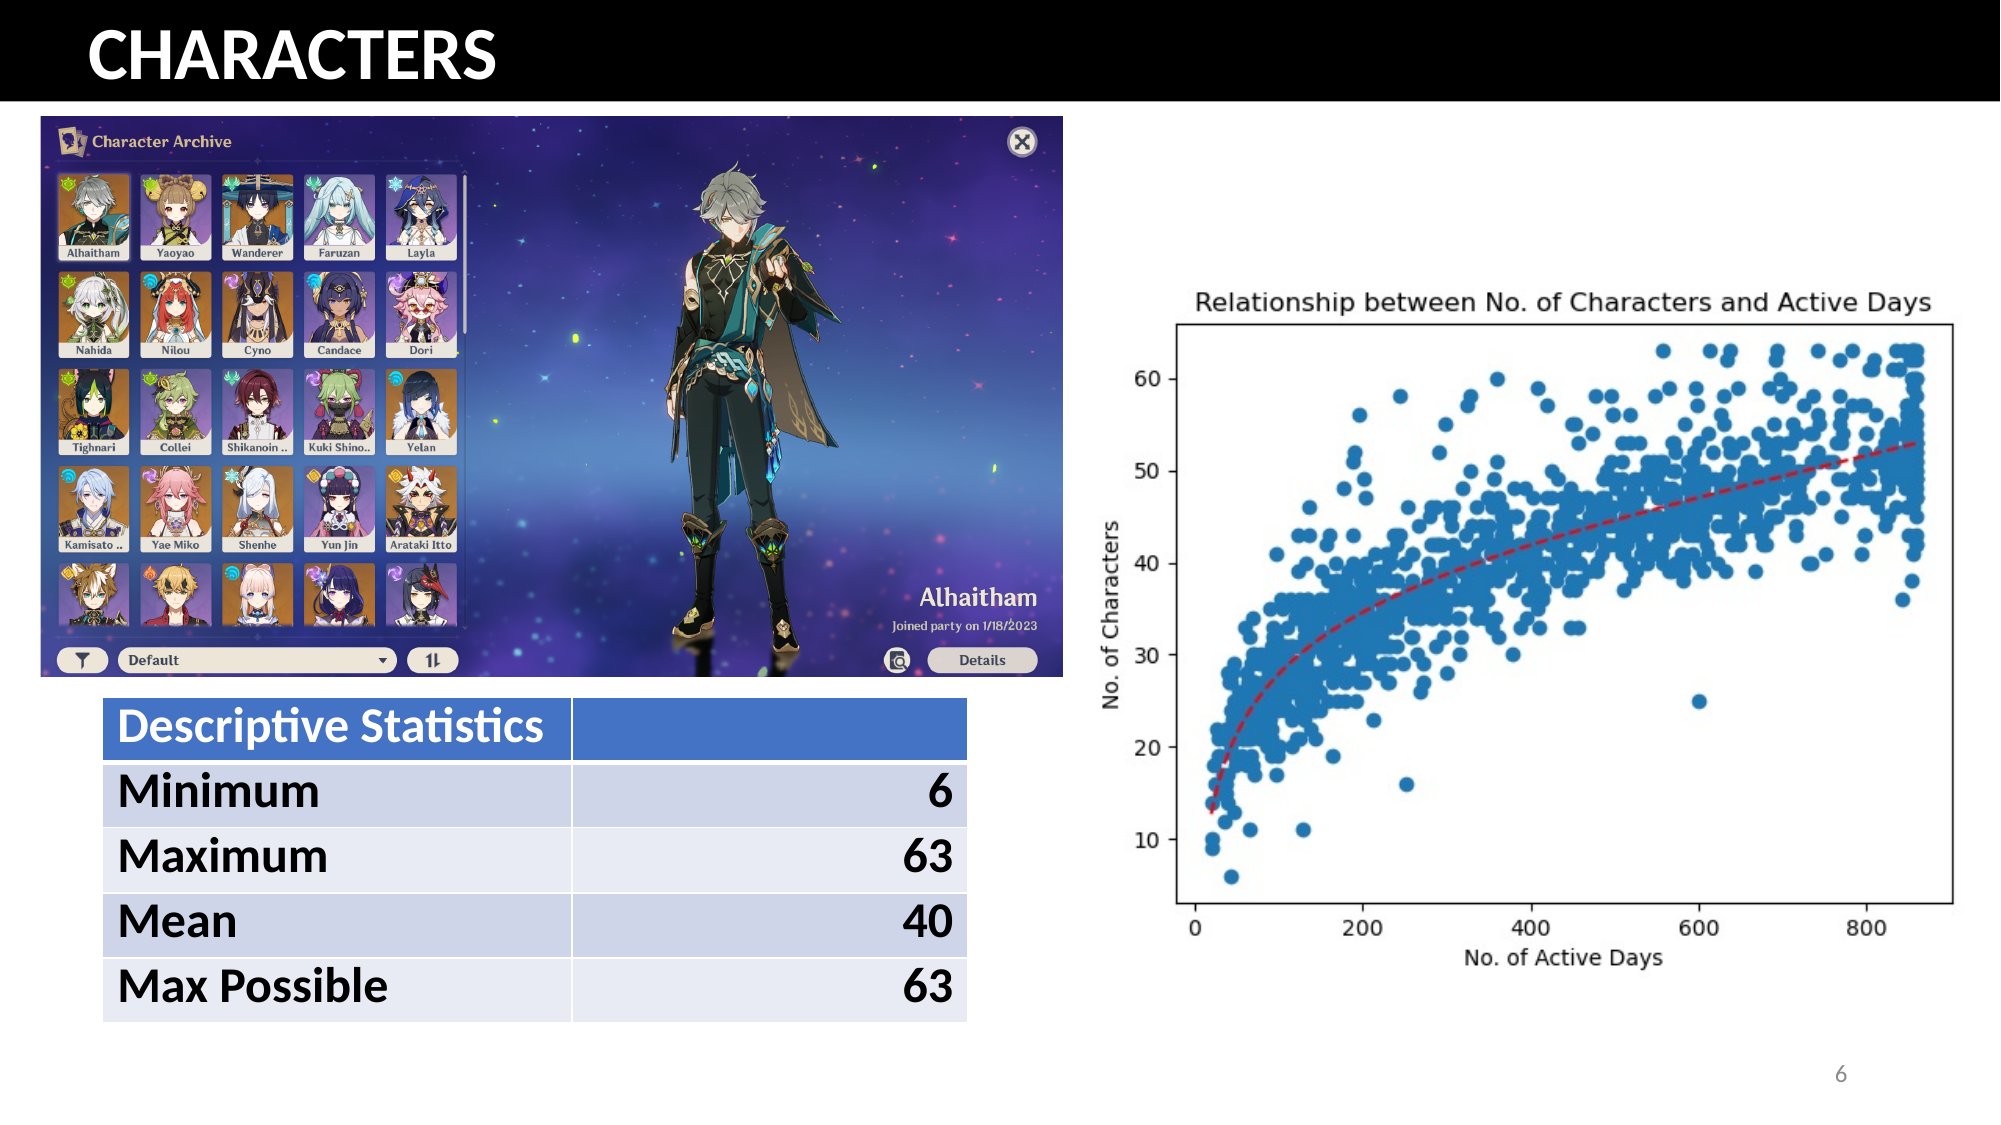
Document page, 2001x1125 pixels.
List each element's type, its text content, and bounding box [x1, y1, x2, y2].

table_cell Maximum [103, 828, 571, 892]
table_cell 40 [573, 894, 967, 957]
table_header Descriptive Statistics [103, 698, 571, 760]
text_box CHARACTERS [0, 0, 2000, 102]
slide_number 6 [1412, 1042, 1863, 1103]
table_cell Mean [103, 894, 571, 957]
picture [40, 116, 1063, 677]
table_cell Max Possible [103, 959, 571, 1022]
table_header [573, 698, 967, 760]
table_cell 6 [573, 765, 967, 827]
picture [1087, 277, 1968, 986]
table_cell 63 [573, 959, 967, 1022]
table_cell Minimum [103, 765, 571, 827]
table_cell 63 [573, 828, 967, 892]
